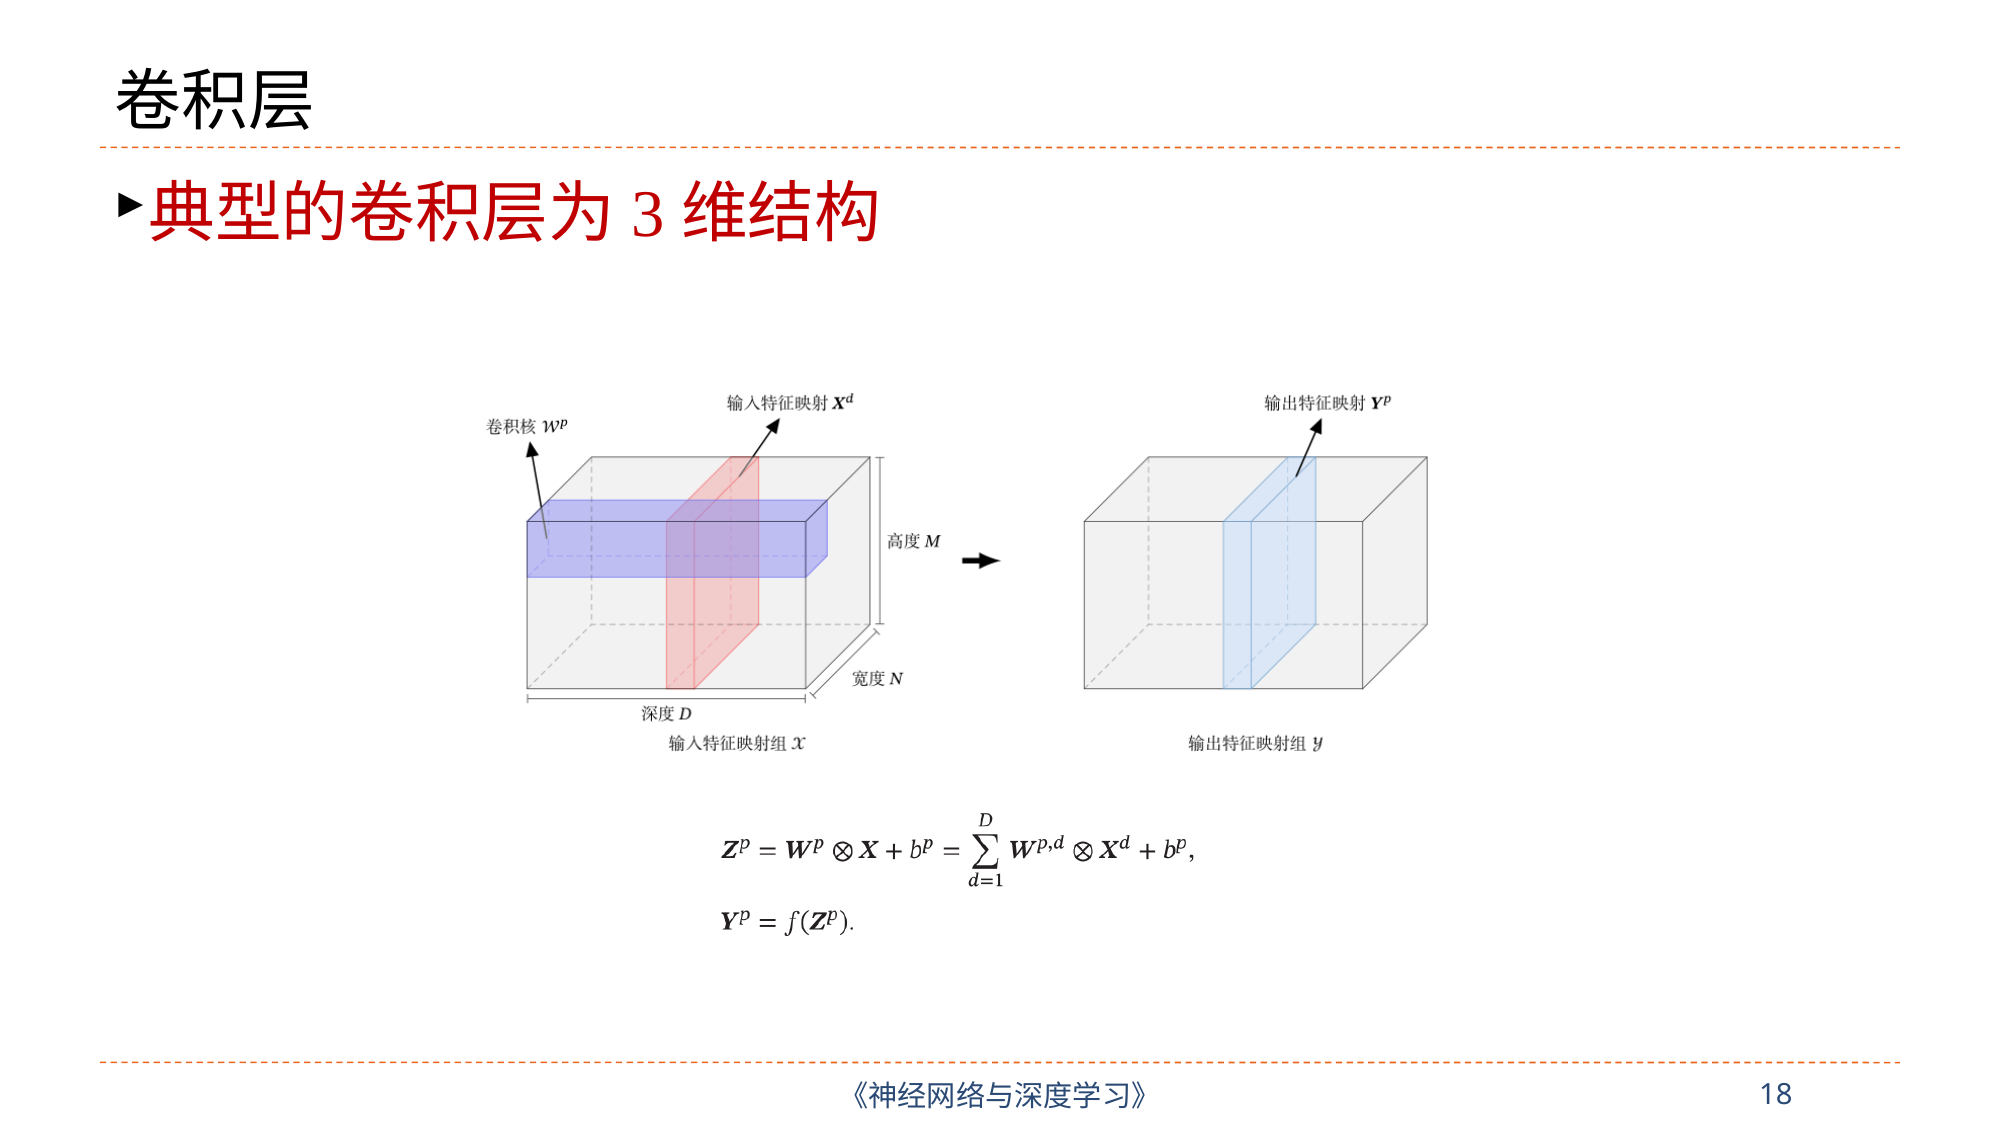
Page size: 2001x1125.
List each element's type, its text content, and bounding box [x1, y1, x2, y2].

title 卷积层 [99, 24, 1900, 146]
list 典型的卷积层为3维结构 [99, 162, 1900, 1050]
picture [699, 808, 1211, 956]
picture [474, 362, 1456, 763]
